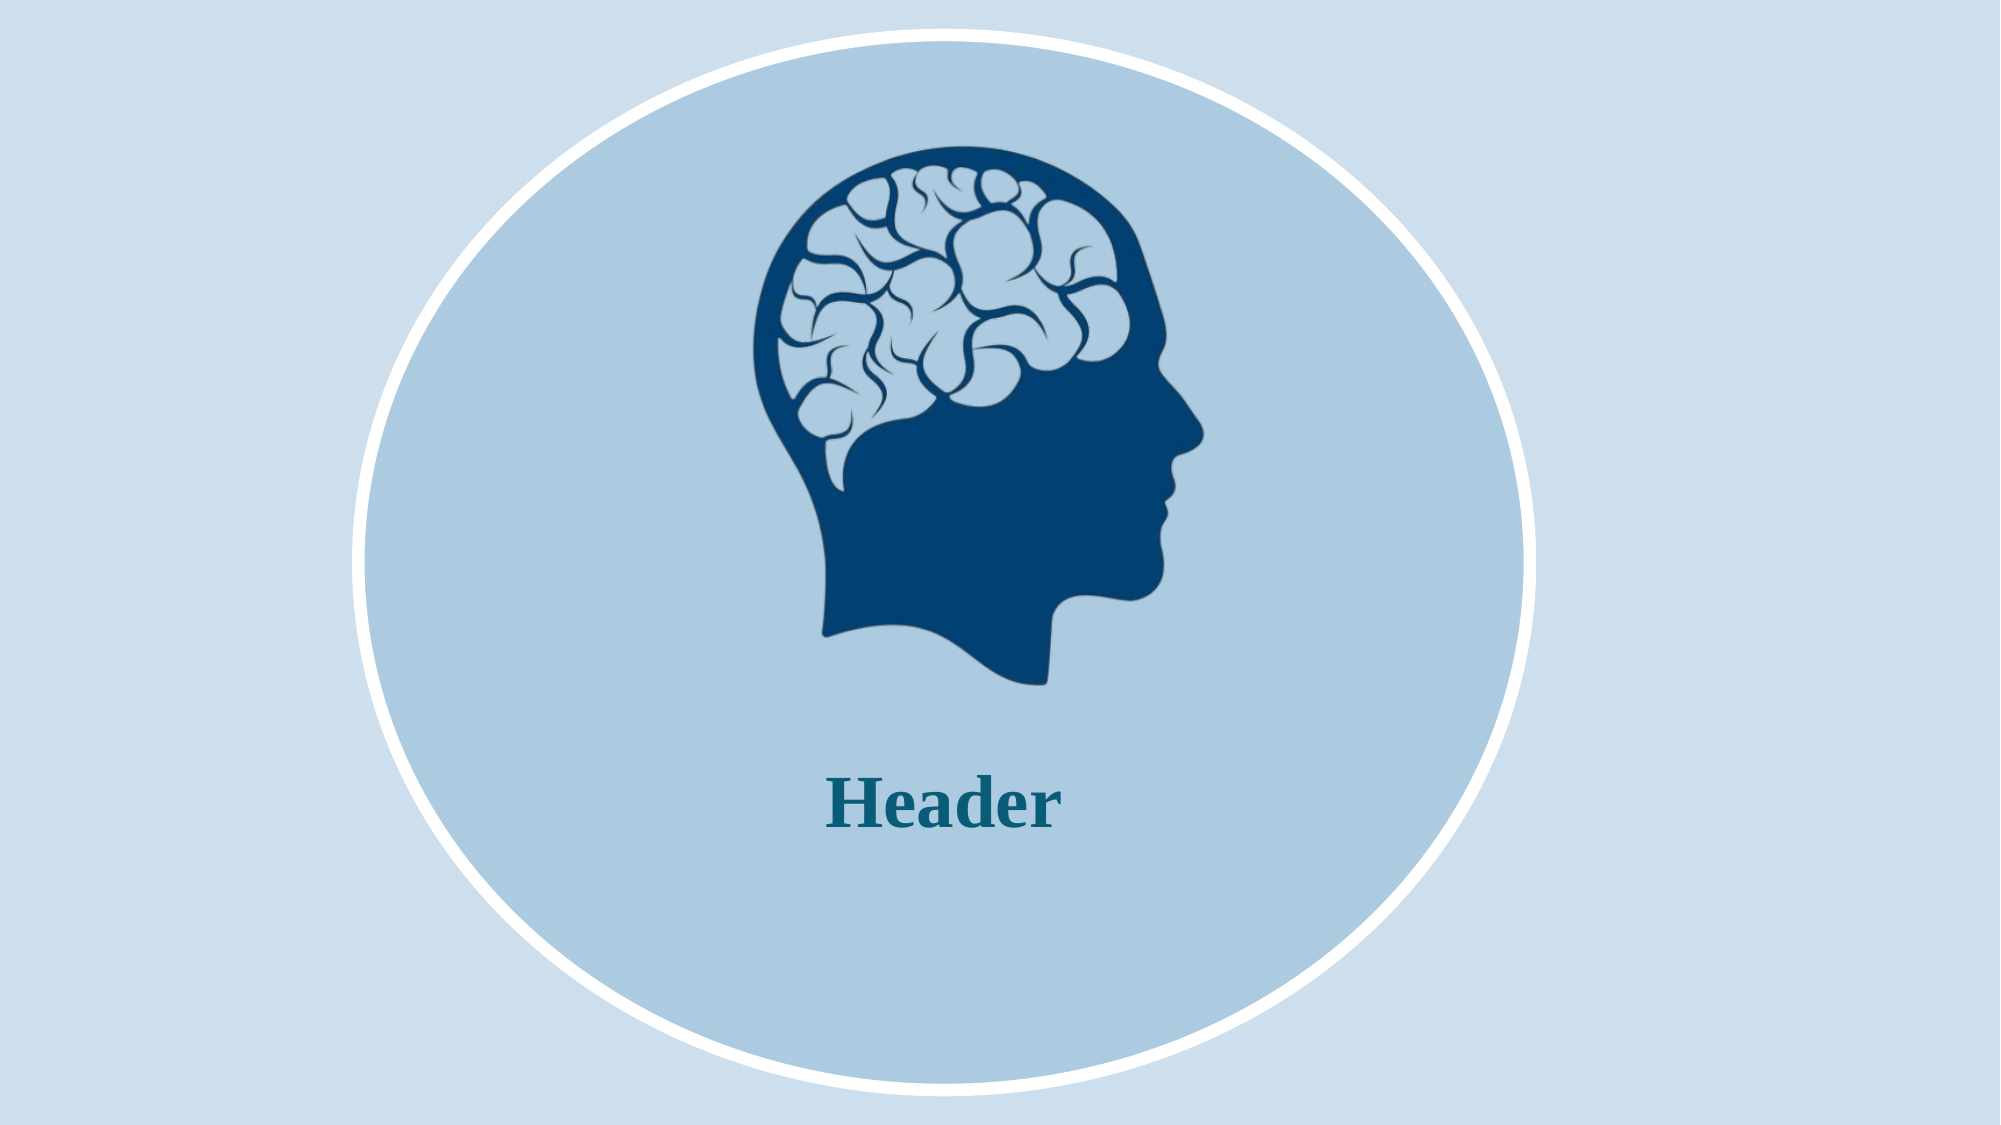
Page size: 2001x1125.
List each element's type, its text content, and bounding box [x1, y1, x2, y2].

text_box Header [356, 32, 1533, 1093]
picture [686, 123, 1271, 707]
